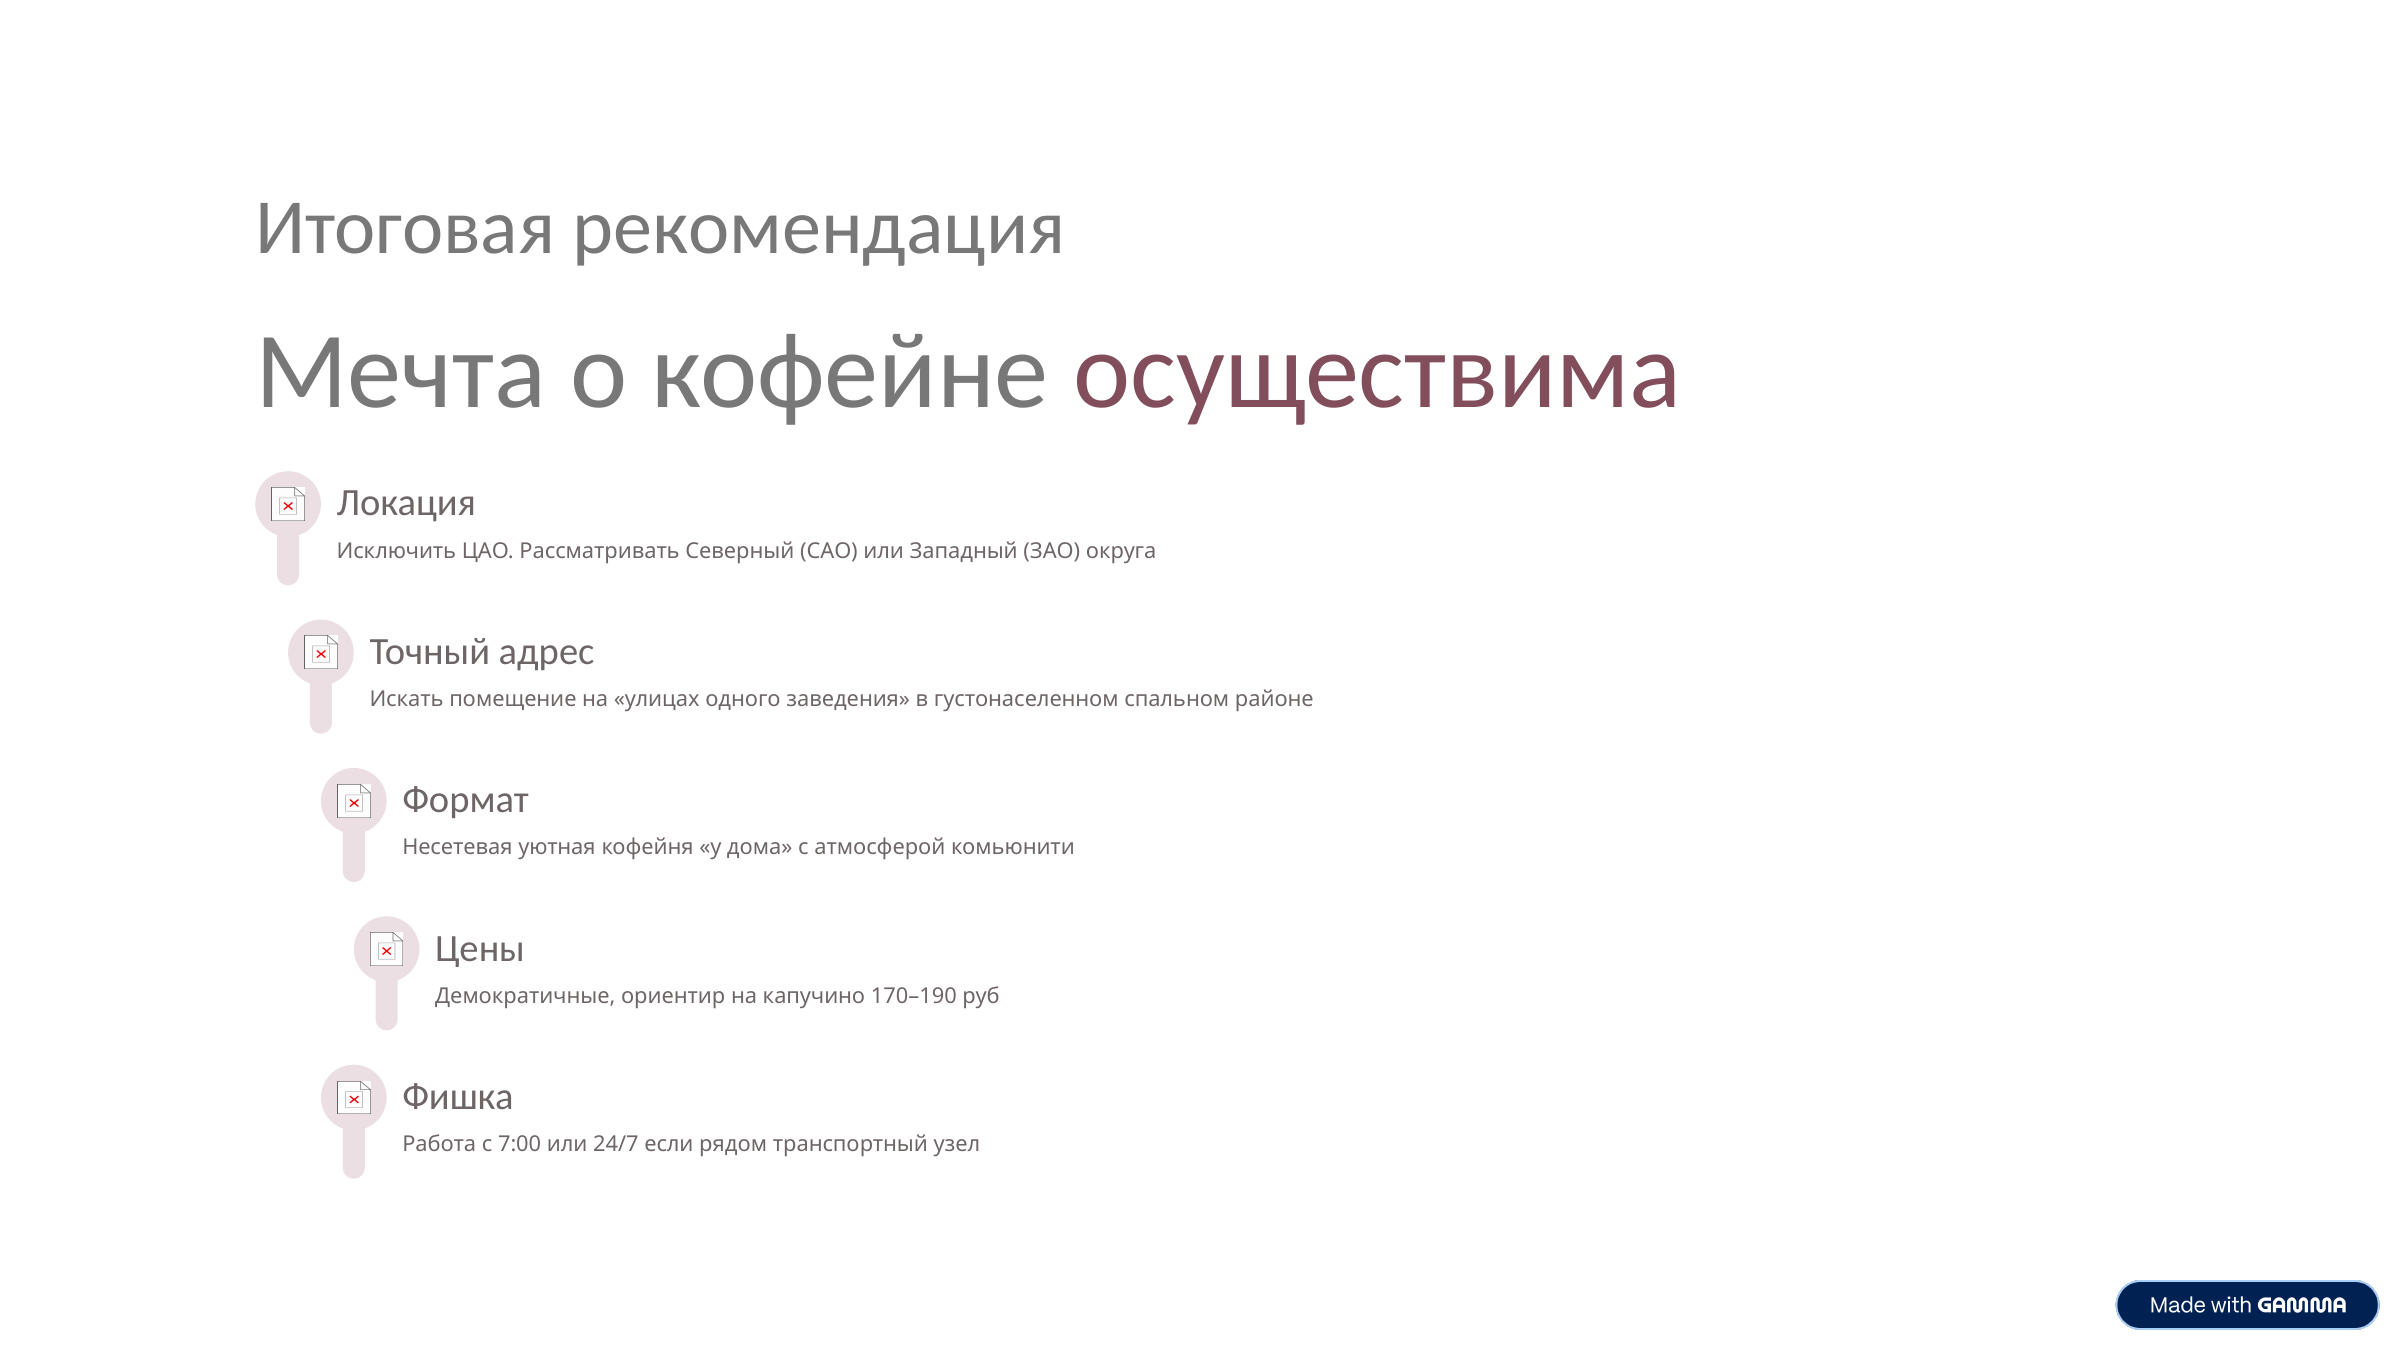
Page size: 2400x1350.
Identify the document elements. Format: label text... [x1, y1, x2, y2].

text_box Демократичные, ориентир на капучино 170–190 руб [435, 978, 2145, 1009]
text_box Итоговая рекомендация [255, 171, 1198, 270]
text_box [277, 535, 300, 586]
text_box Исключить ЦАО. Рассматривать Северный (САО) или Западный (ЗАО) округа [336, 533, 2145, 564]
text_box Работа с 7:00 или 24/7 если рядом транспортный узел [402, 1126, 2145, 1157]
text_box Искать помещение на «улицах одного заведения» в густонаселенном спальном районе [369, 681, 2145, 712]
text_box [353, 916, 420, 983]
text_box [255, 471, 321, 537]
text_box [320, 767, 387, 834]
text_box Локация [336, 474, 731, 524]
text_box [320, 1064, 387, 1131]
picture [271, 487, 305, 521]
picture [2106, 1271, 2389, 1339]
picture [370, 932, 403, 966]
picture [337, 784, 371, 818]
text_box Точный адрес [369, 622, 764, 673]
text_box [342, 832, 365, 883]
text_box Мечта о кофейне осуществима [255, 293, 1907, 429]
text_box Фишка [402, 1068, 796, 1118]
text_box Формат [402, 771, 796, 821]
text_box Несетевая уютная кофейня «у дома» с атмосферой комьюнити [402, 829, 2145, 861]
text_box [288, 619, 354, 686]
text_box [375, 981, 398, 1031]
picture [337, 1080, 371, 1114]
text_box Цены [435, 919, 829, 969]
text_box [309, 684, 332, 734]
text_box [342, 1129, 365, 1179]
picture [304, 635, 338, 669]
